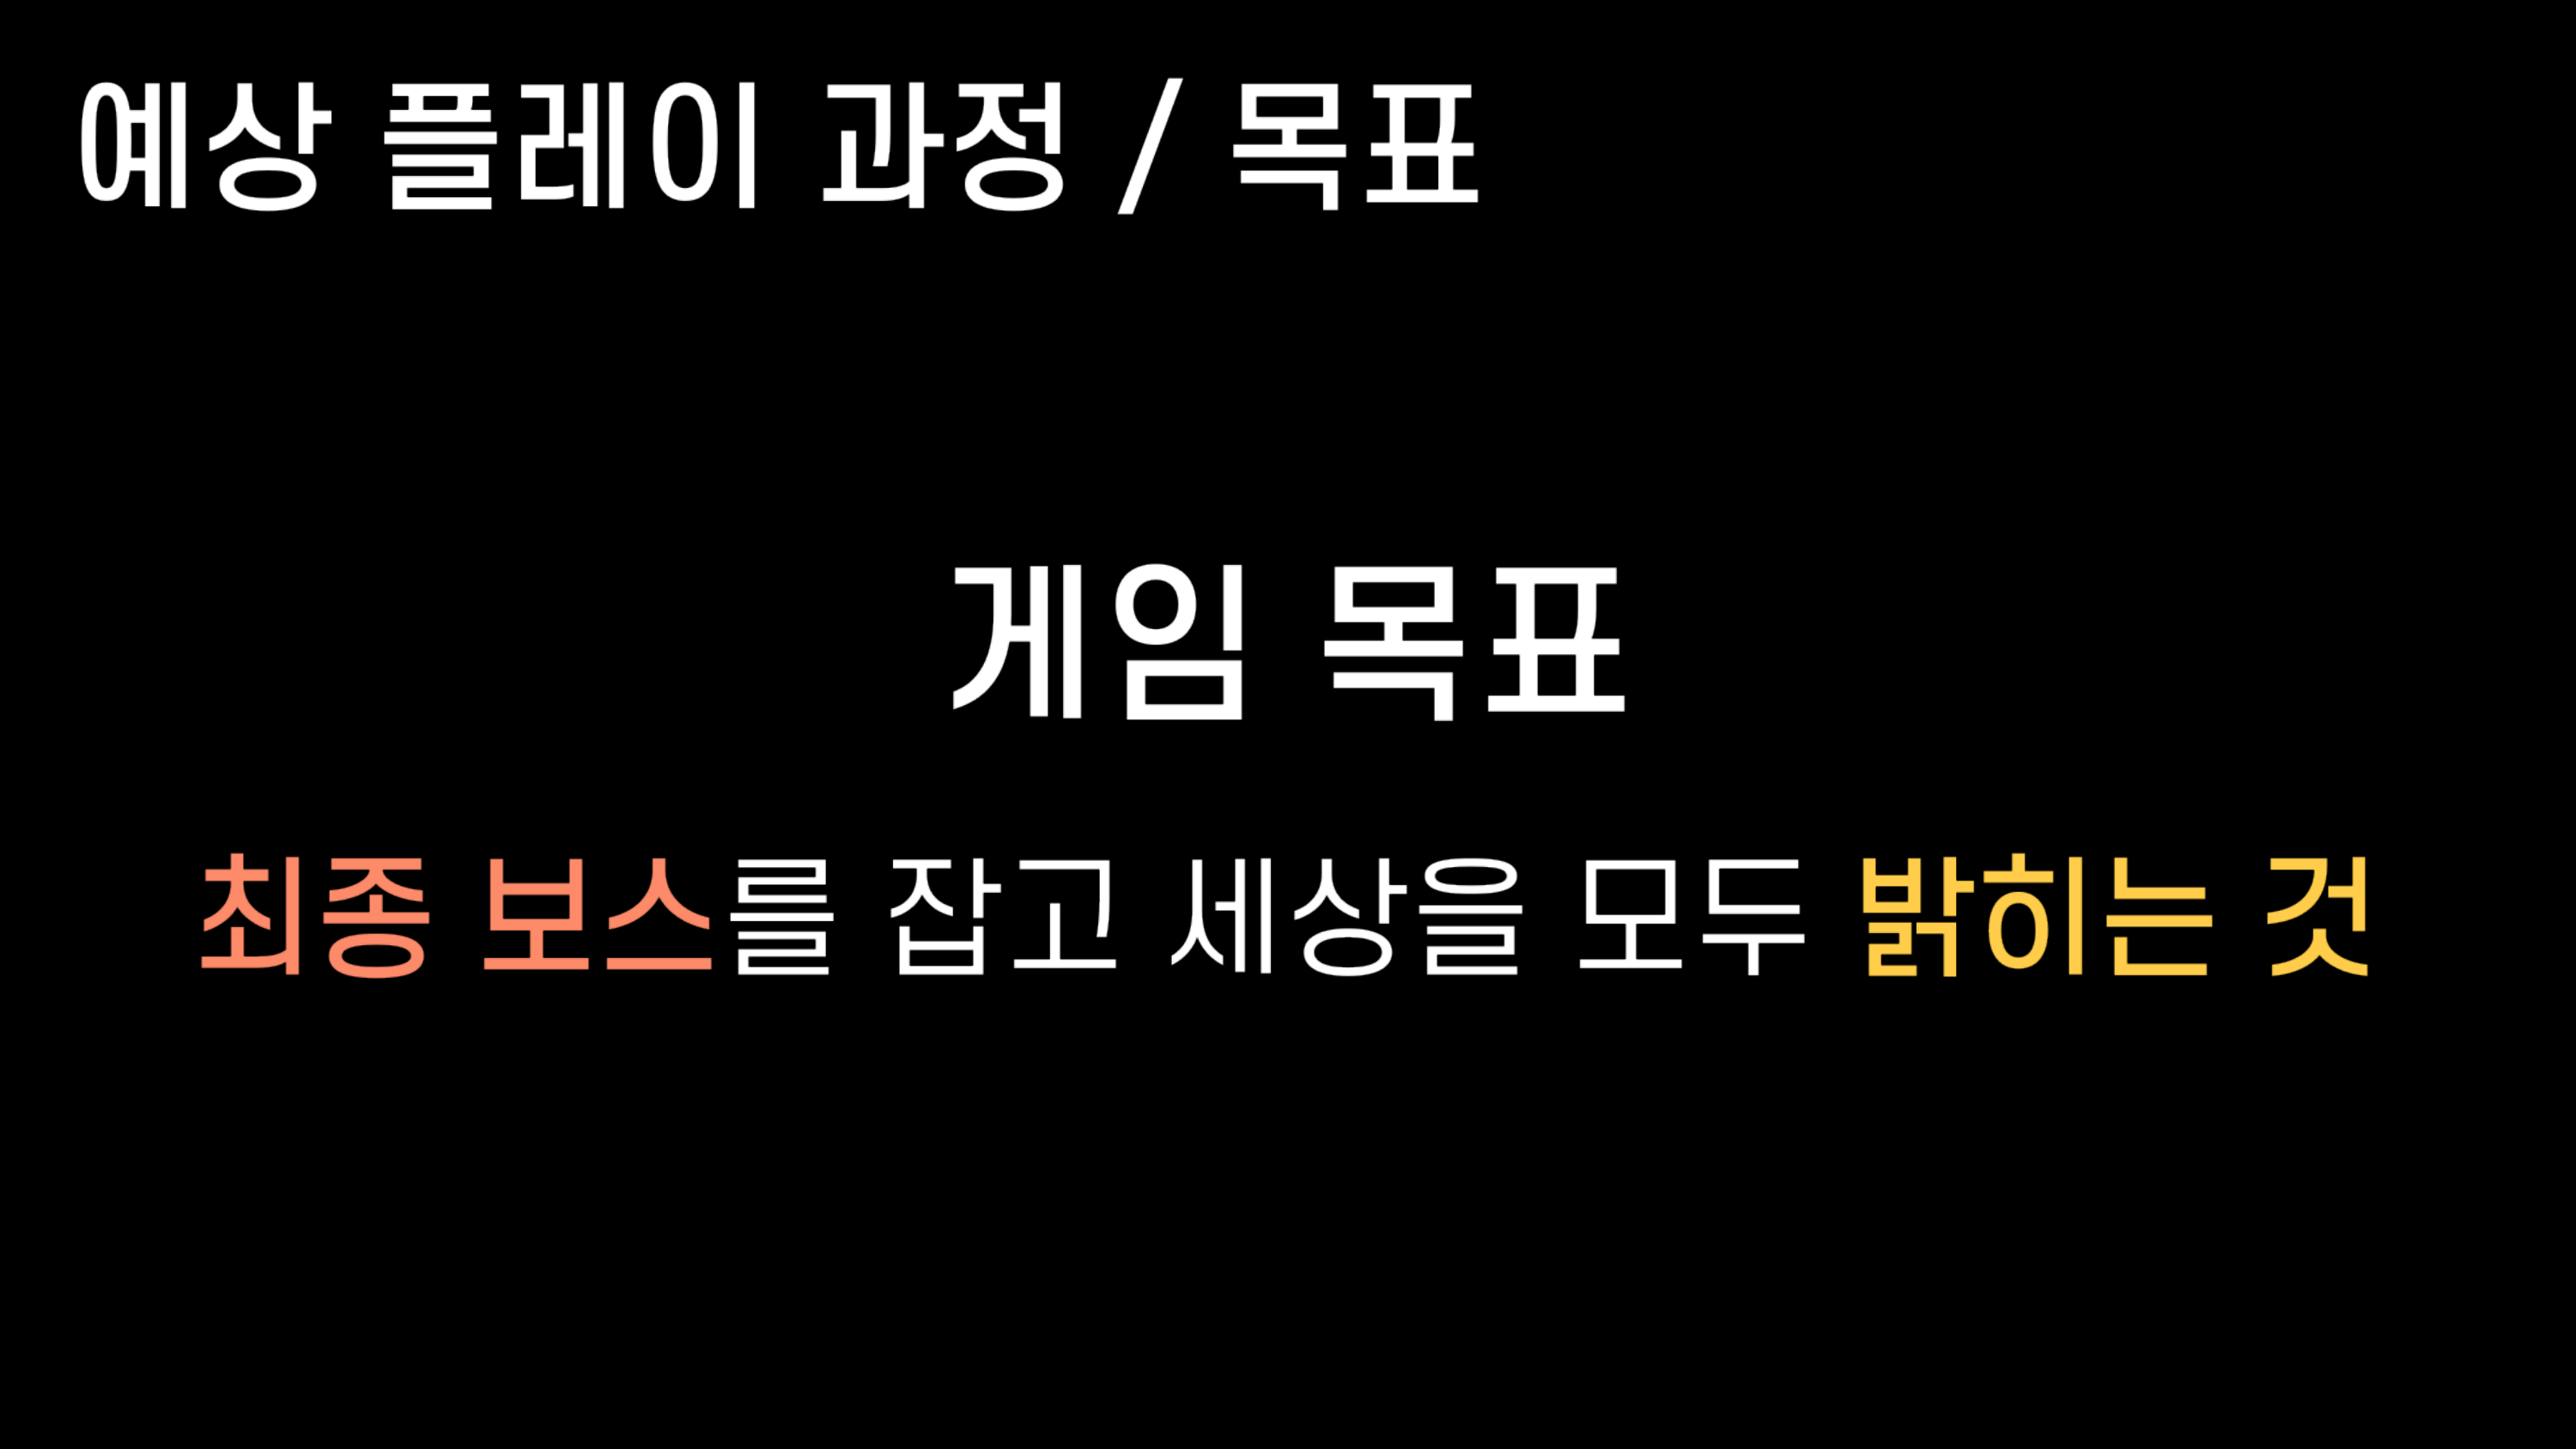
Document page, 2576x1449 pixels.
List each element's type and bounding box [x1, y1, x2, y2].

picture [48, 29, 1544, 278]
picture [91, 807, 2427, 1036]
picture [642, 498, 1702, 800]
